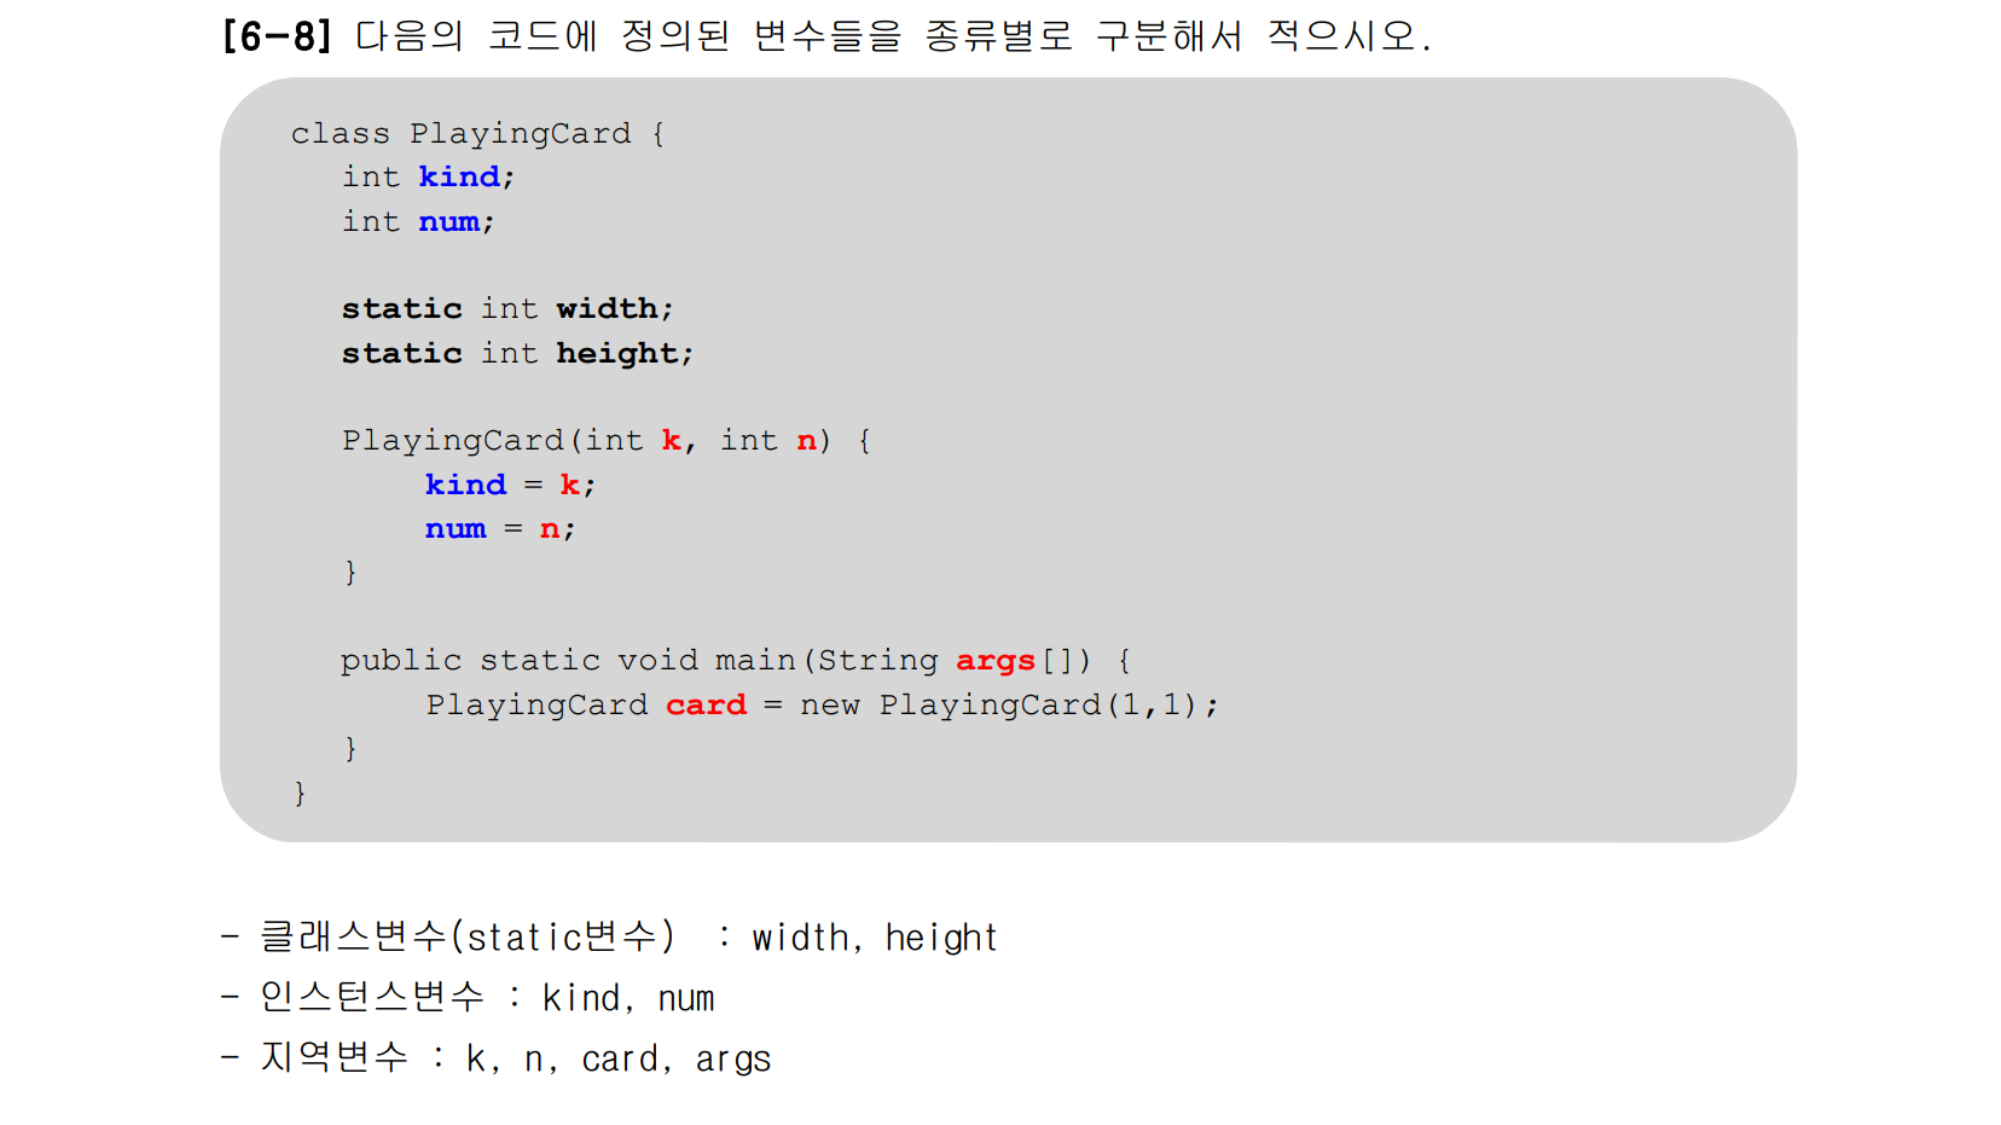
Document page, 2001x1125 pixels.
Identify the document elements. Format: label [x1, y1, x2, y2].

picture [139, 0, 1861, 1125]
